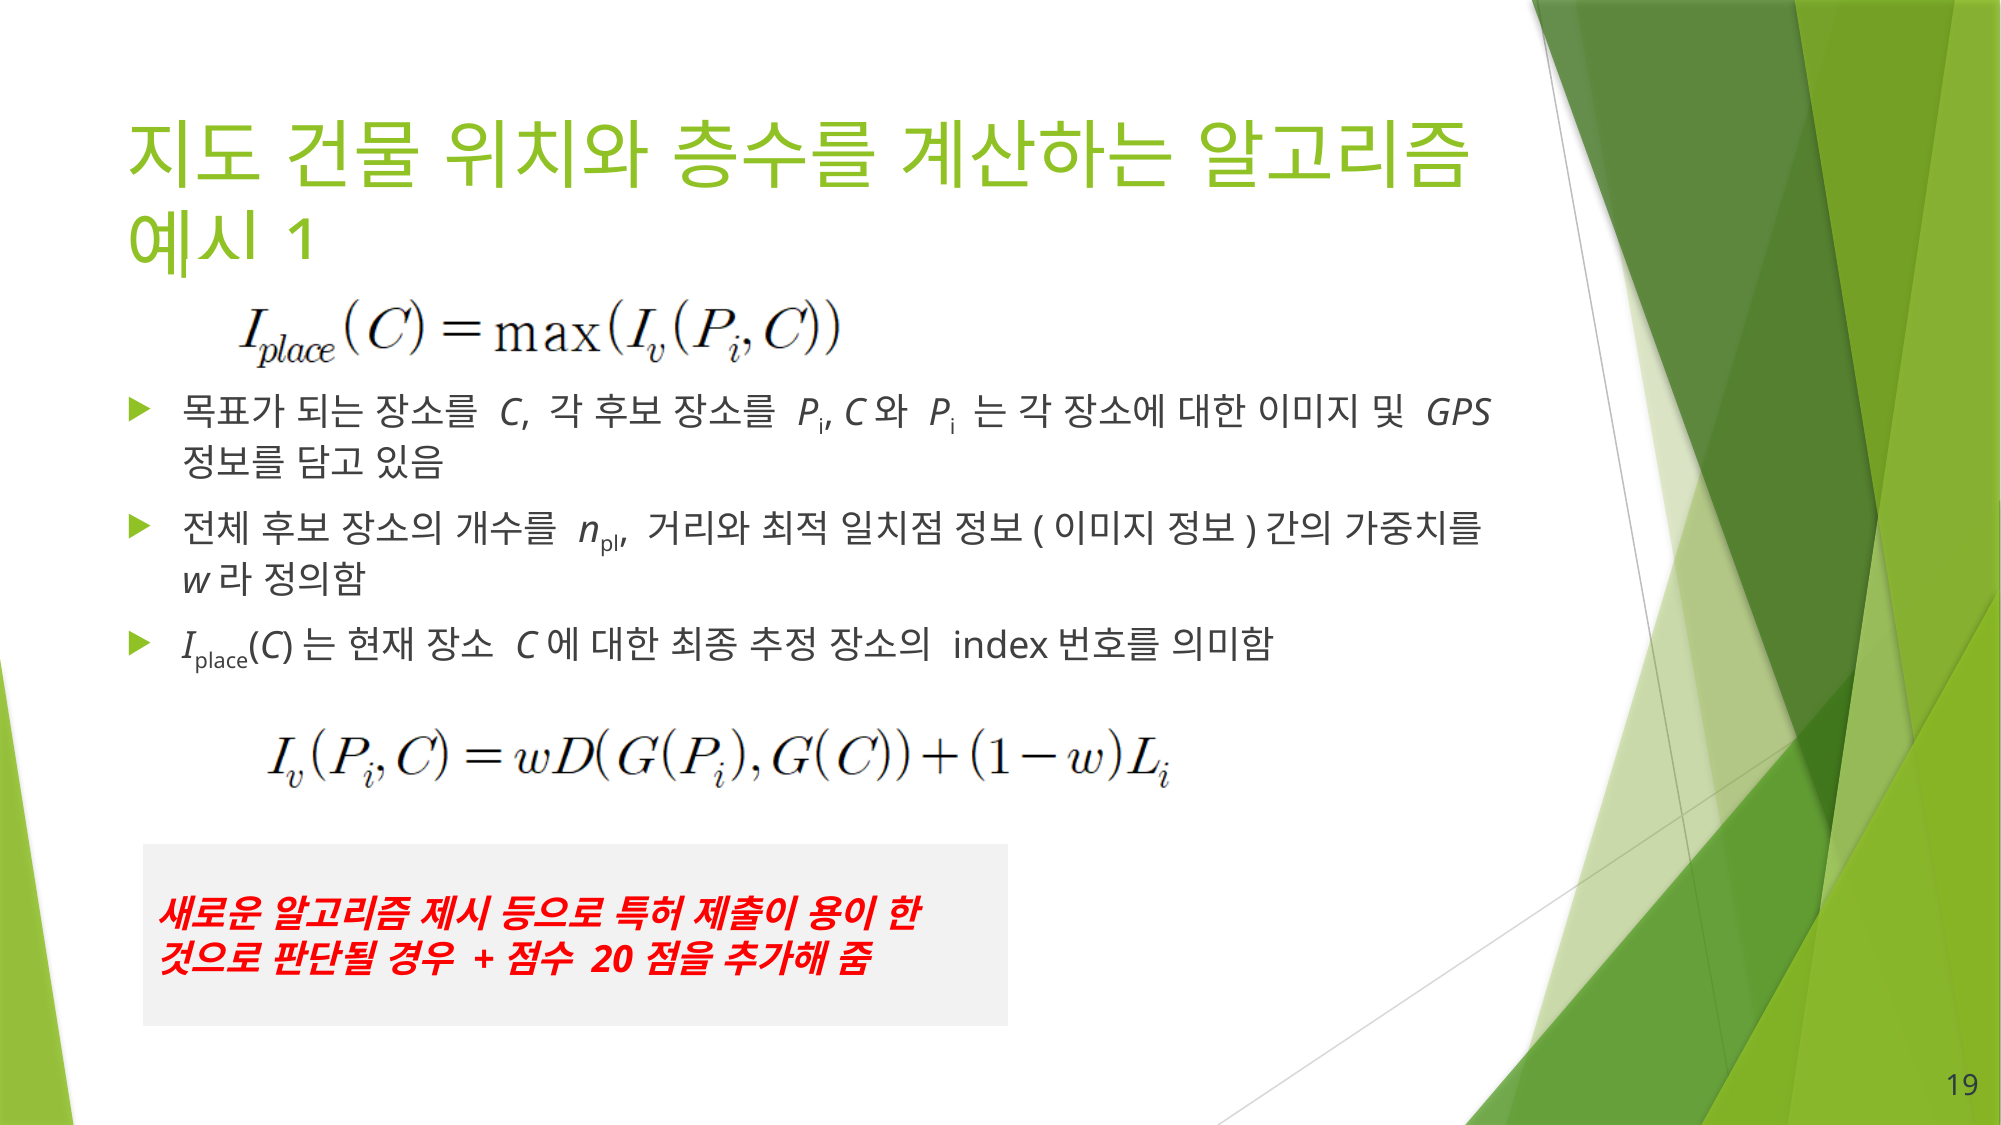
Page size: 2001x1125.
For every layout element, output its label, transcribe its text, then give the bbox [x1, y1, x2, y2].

picture [218, 676, 1210, 827]
title 지도 건물 위치와 층수를 계산하는 알고리즘 예시1 [111, 99, 1585, 317]
text_box [237, 339, 2000, 415]
picture [185, 258, 878, 383]
list 목표가 되는 장소를 C, 각 후보 장소를 Pi, C와 Pi 는 각 장소에 대한 이미지 및 GPS정보를 담고 있음 전체 후보 장소의 개수를 npl, 거리와 최적 일치점 정보(이미지 정보)간의 가중치를 w라 정의함 Iplace(C)는 현재 장소 C에 대한 최종 추정 장소의 index번호를 의미함 [111, 248, 1522, 885]
text_box 새로운 알고리즘 제시 등으로 특허 제출이 용이 한 것으로 판단될 경우 +점수 20점을 추가해 줌 [140, 840, 1011, 1029]
slide_number 19 [1881, 1056, 1994, 1117]
